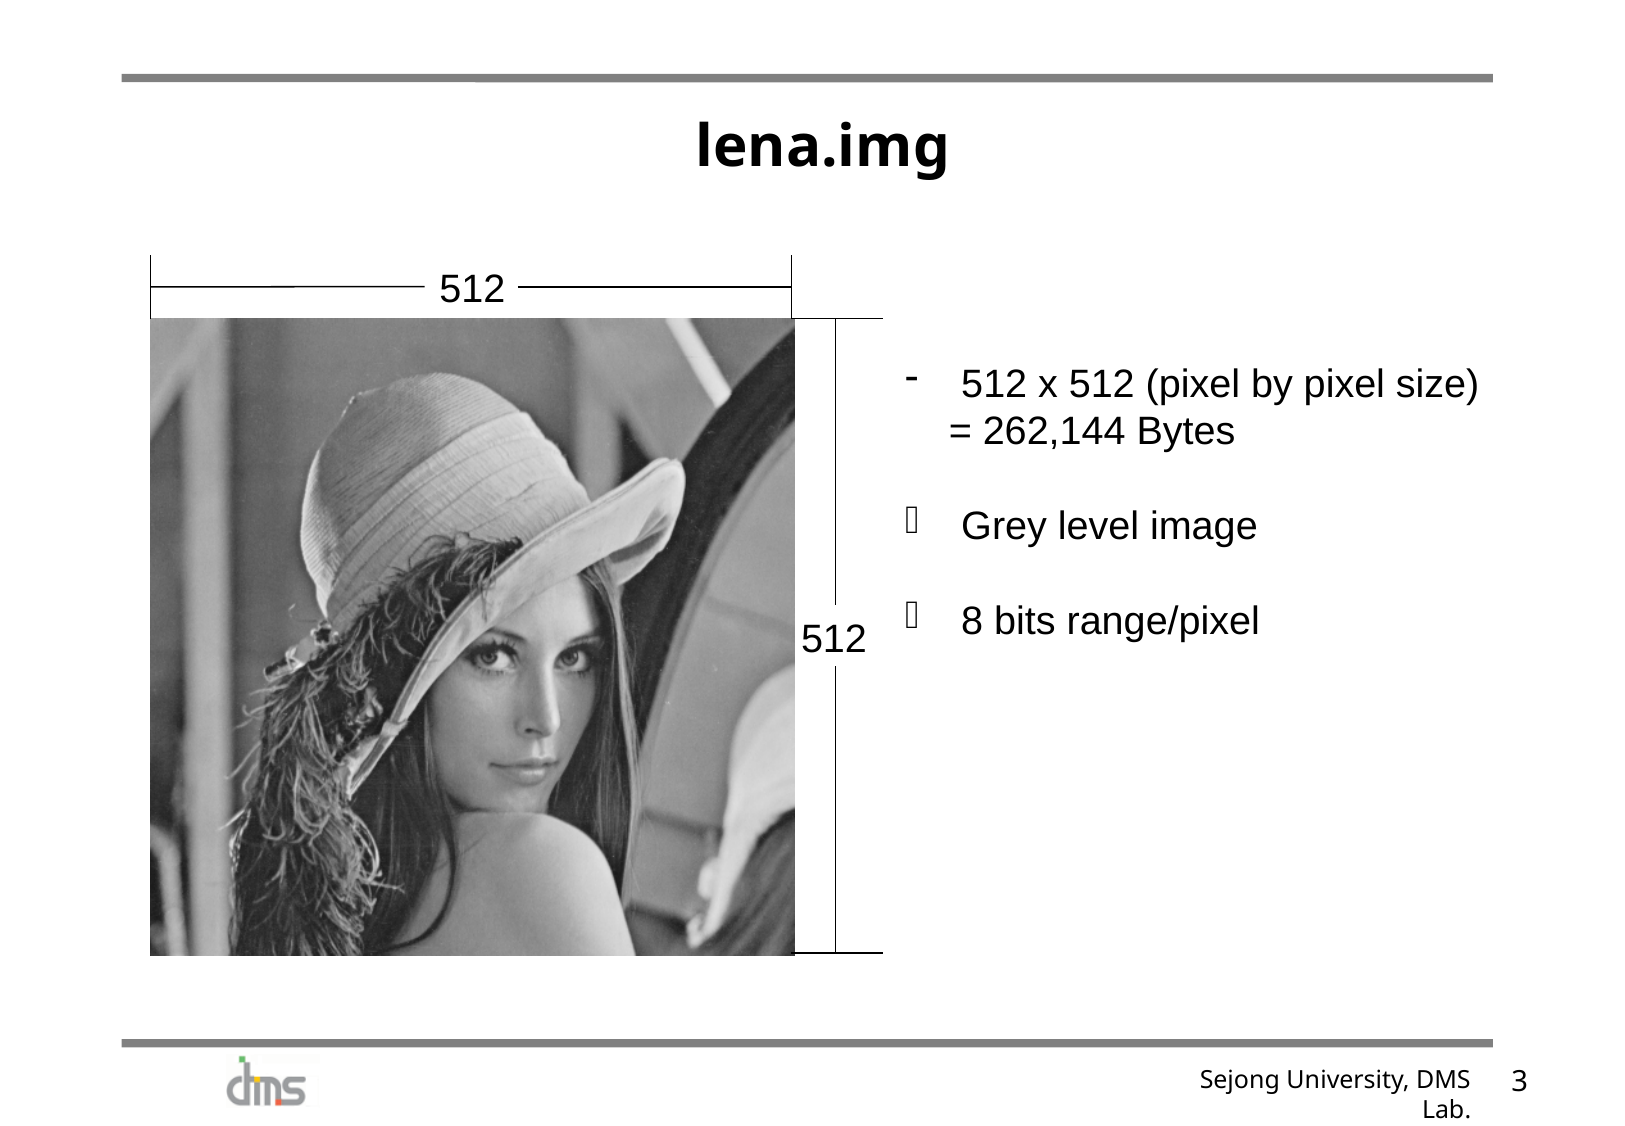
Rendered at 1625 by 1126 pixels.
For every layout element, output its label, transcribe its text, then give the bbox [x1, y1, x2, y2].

picture [150, 318, 795, 956]
picture [226, 1054, 320, 1108]
text_box 512 [801, 605, 883, 668]
title lena.img [94, 89, 1552, 197]
text_box 512 x 512 (pixel by pixel size) = 262,144 Bytes Grey level image 8 bits range/pixel [890, 350, 1495, 650]
slide_number 2 [1163, 1054, 1544, 1112]
text_box 512 [424, 255, 521, 317]
